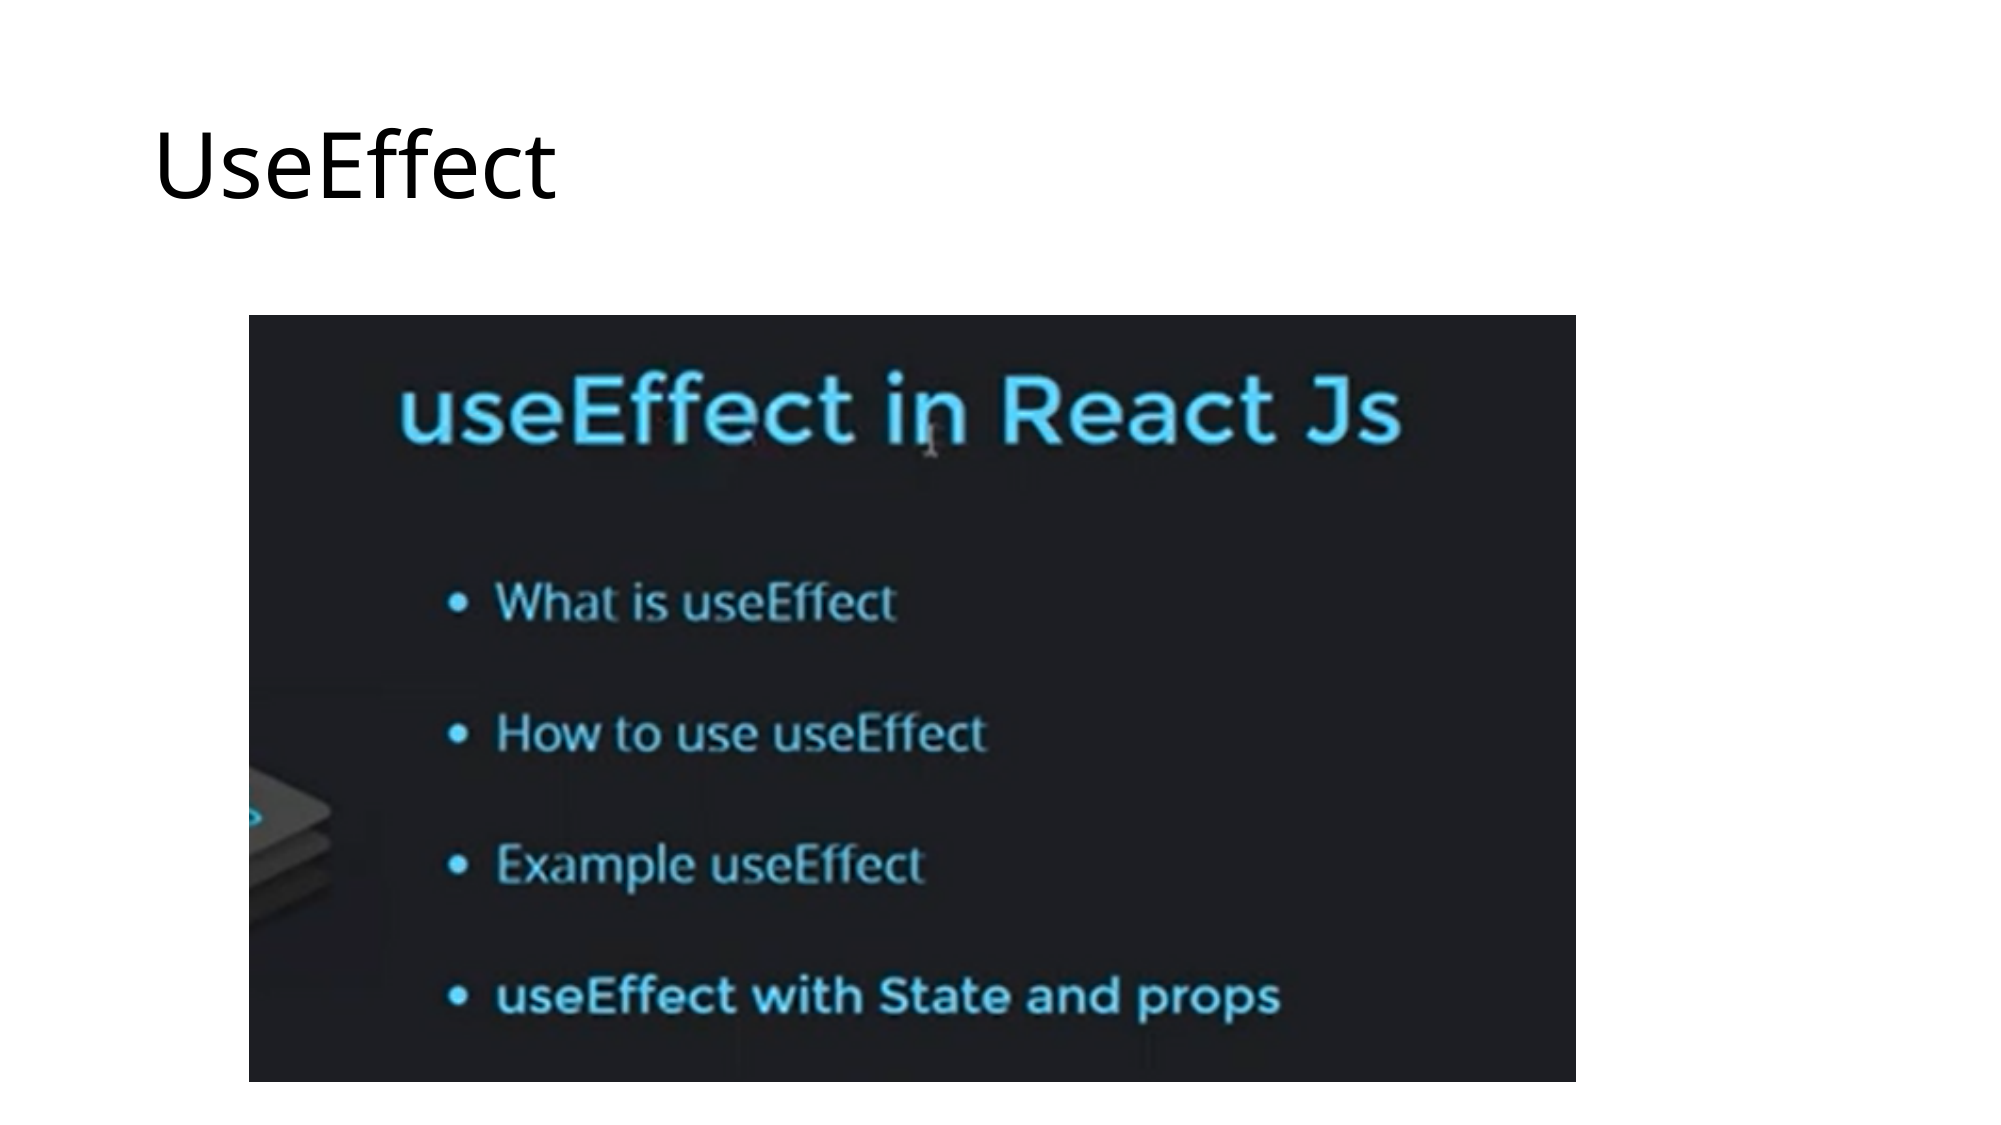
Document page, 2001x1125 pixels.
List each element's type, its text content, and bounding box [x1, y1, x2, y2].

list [249, 315, 1576, 1082]
title UseEffect [137, 59, 1863, 278]
